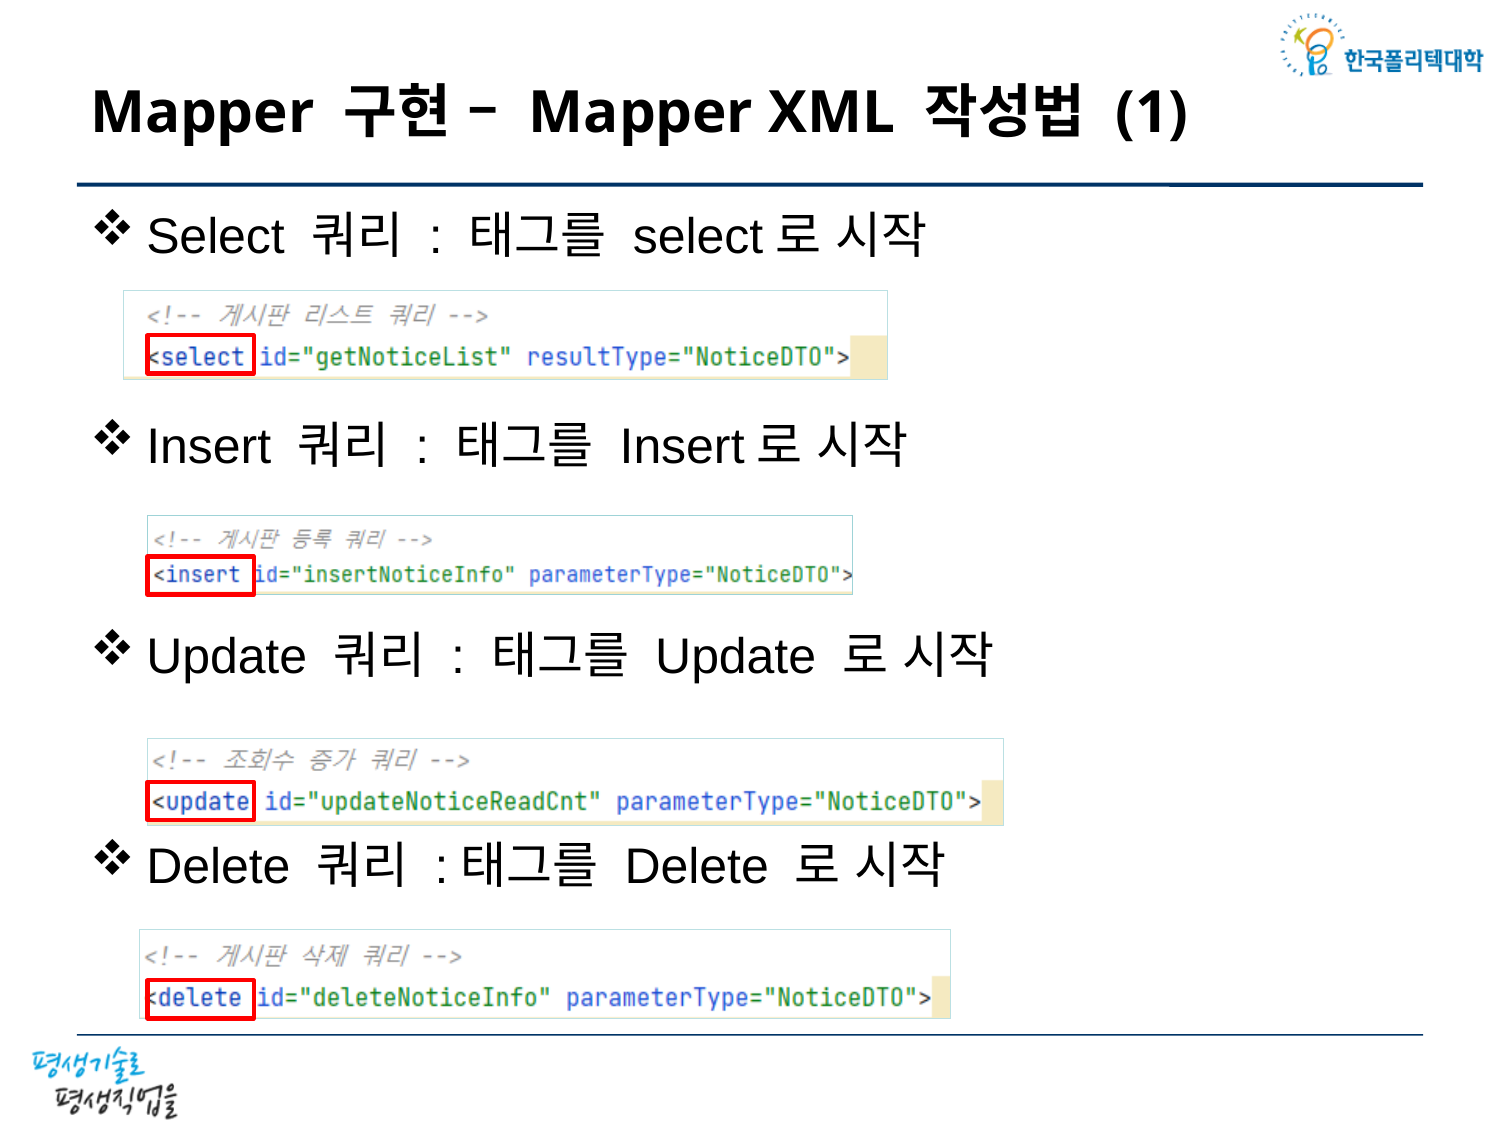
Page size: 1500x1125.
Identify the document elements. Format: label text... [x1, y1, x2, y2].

title Mapper 구현 – Mapper XML 작성법 (1) [74, 44, 1426, 173]
list Select 쿼리 : 태그를 select로 시작 Insert 쿼리 : 태그를 Insert로 시작 Update 쿼리 : 태그를 Update 로 시작 Delete 쿼리 :태그를 Delete 로 시작 [74, 196, 1424, 1006]
picture [139, 929, 951, 1019]
picture [147, 737, 1005, 826]
picture [1275, 6, 1489, 84]
picture [147, 514, 853, 595]
picture [123, 290, 889, 380]
picture [17, 1039, 226, 1122]
